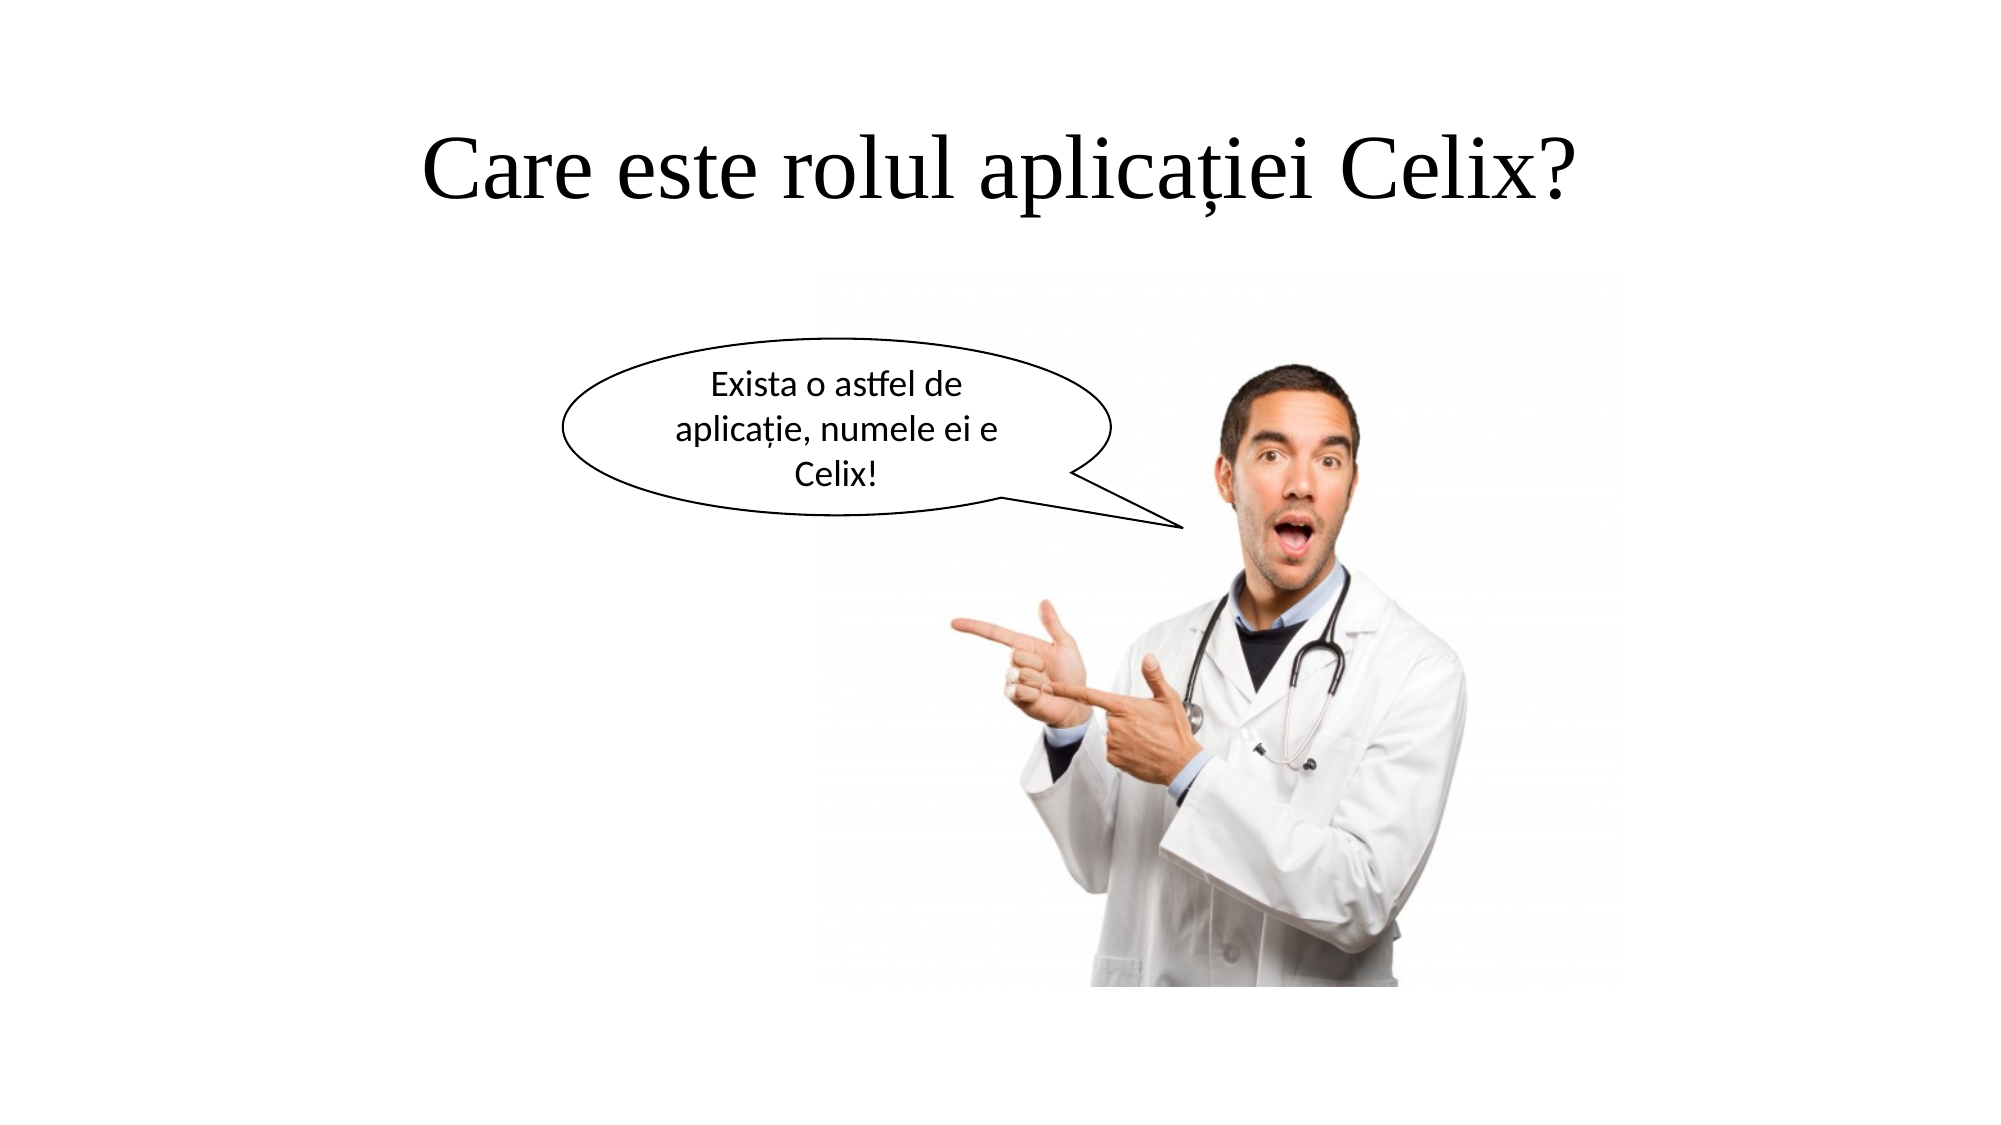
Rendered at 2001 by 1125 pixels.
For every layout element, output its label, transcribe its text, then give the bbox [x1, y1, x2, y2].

picture [816, 277, 1621, 987]
text_box Exista o astfel de aplicație, numele ei e Celix! [561, 337, 816, 517]
title Care este rolul aplicației Celix? [137, 59, 1863, 278]
